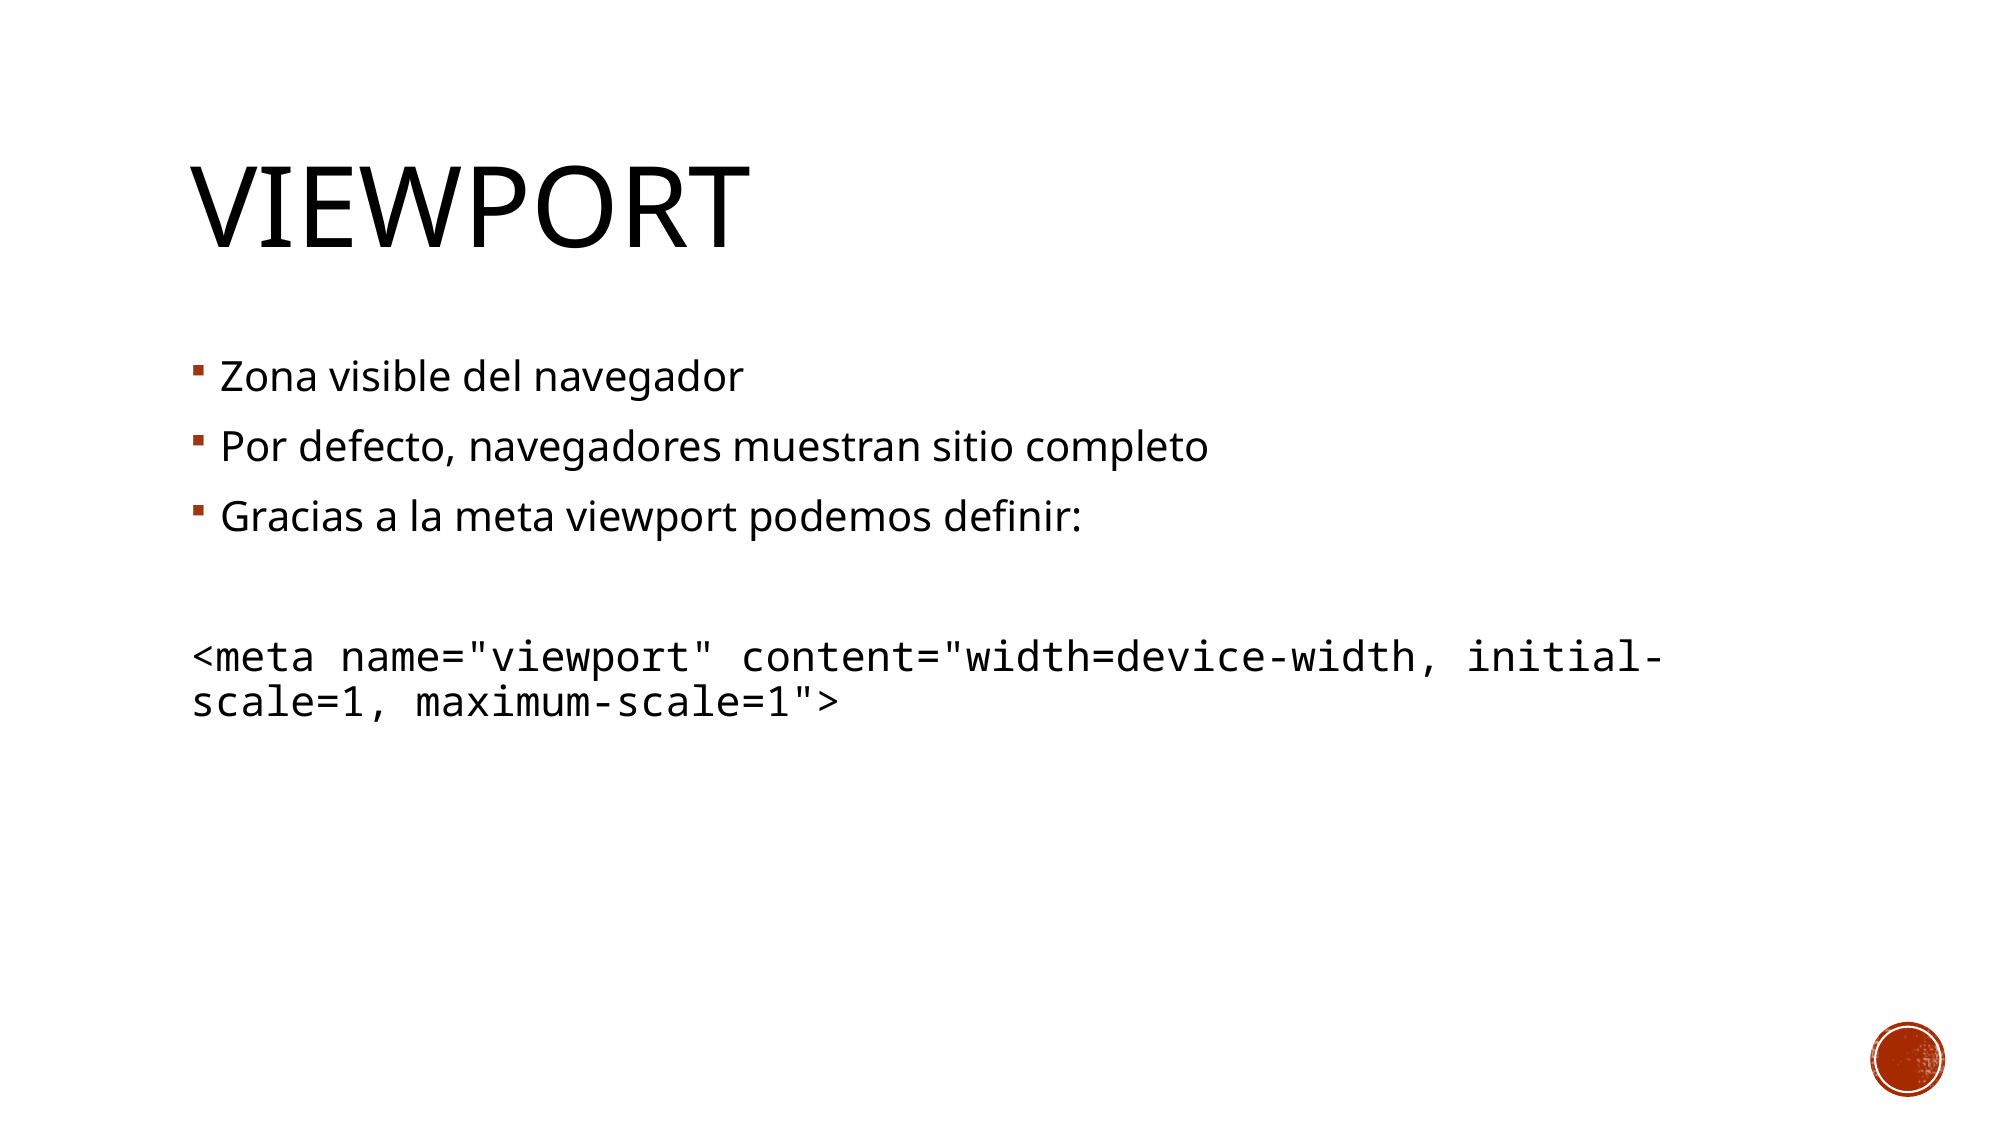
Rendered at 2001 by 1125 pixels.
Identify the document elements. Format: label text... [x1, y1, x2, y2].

title Viewport [175, 79, 1826, 344]
list Zona visible del navegador Por defecto, navegadores muestran sitio completo Gracias a la meta viewport podemos definir: <meta name="viewport" content="width=device-width, initial-scale=1, maximum-scale=1"> [175, 348, 1826, 1013]
